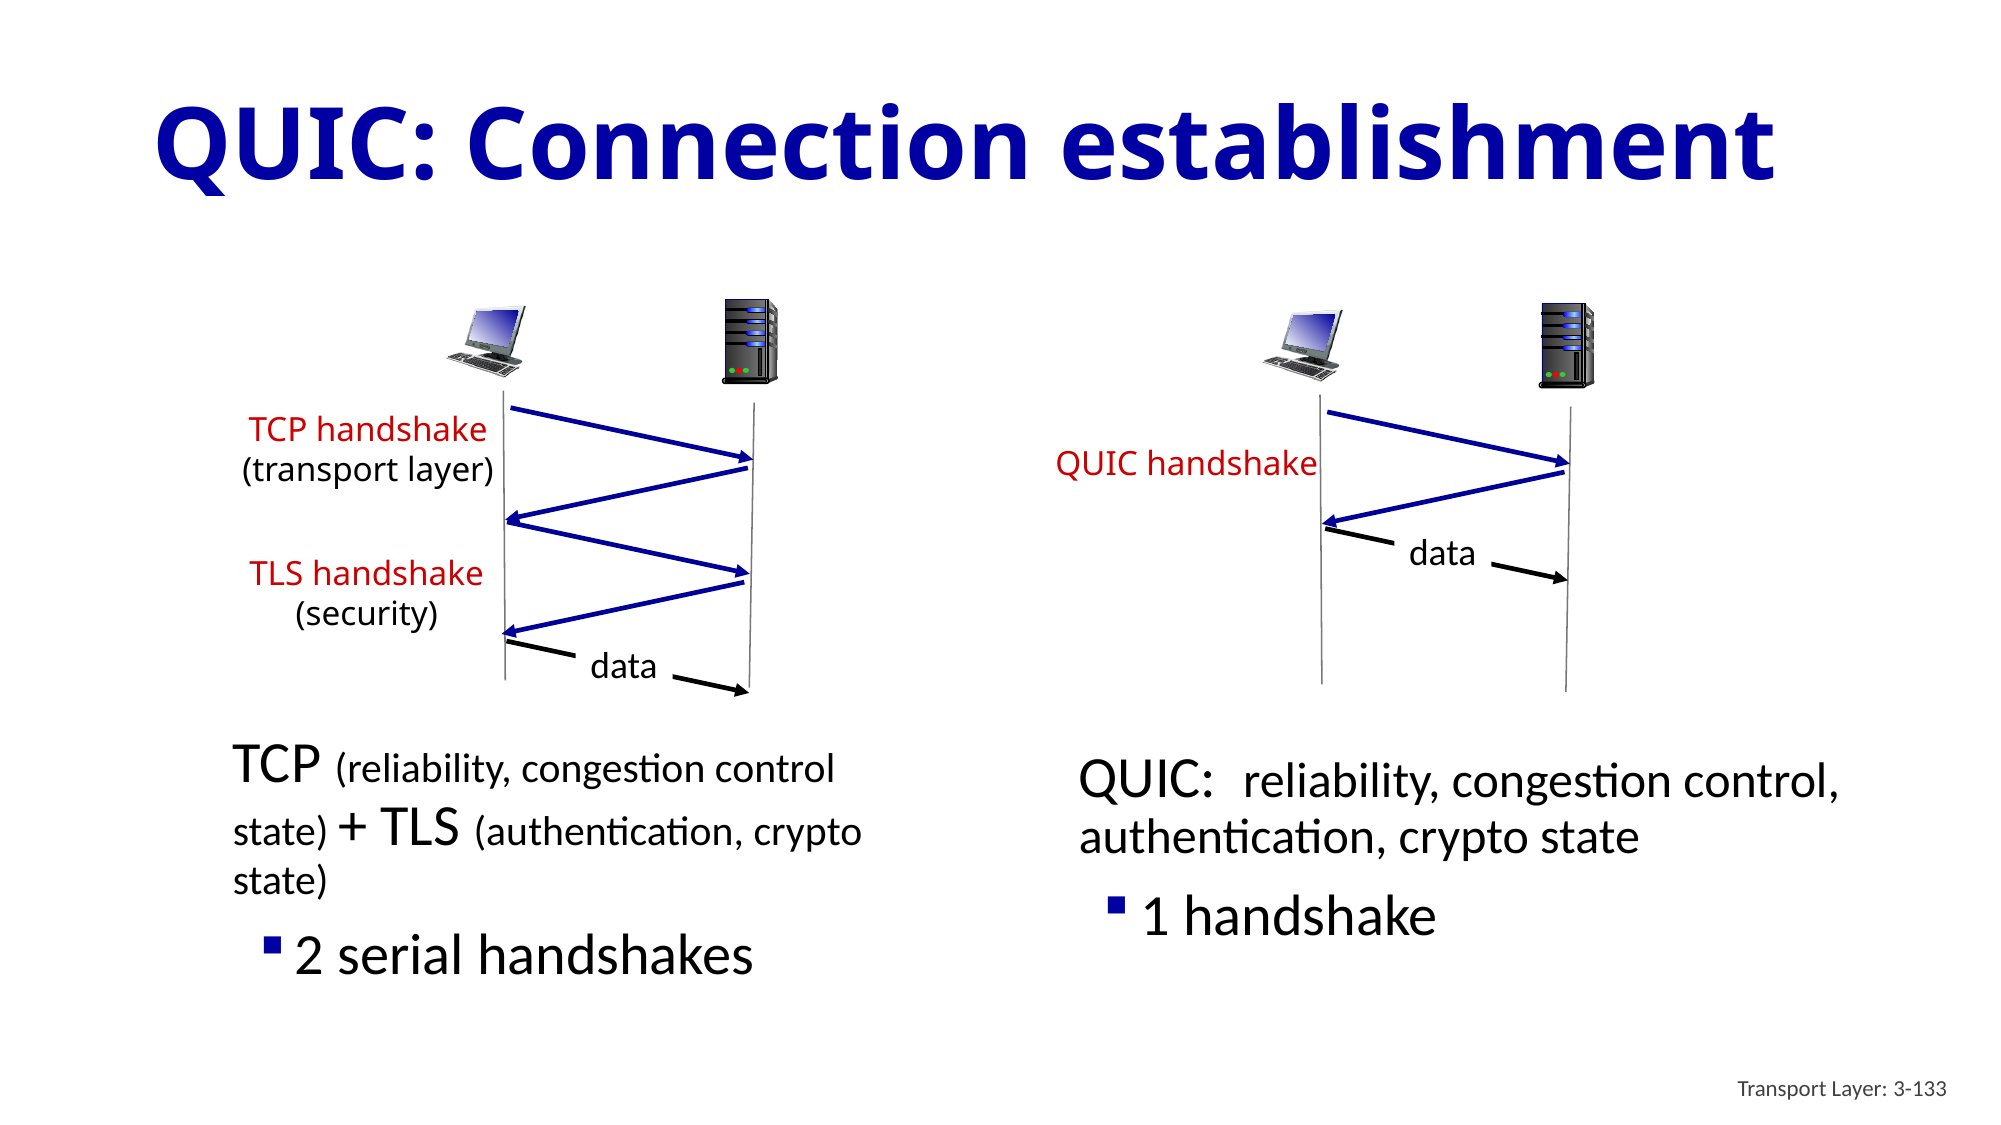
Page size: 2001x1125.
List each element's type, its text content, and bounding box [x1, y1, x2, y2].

text_box TCP (reliability, congestion control state) + TLS (authentication, crypto state) 2 serial handshakes [196, 725, 927, 1069]
text_box [510, 407, 754, 464]
slide_number Transport Layer: 3-133 [1512, 1056, 1963, 1117]
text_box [1042, 303, 1878, 1084]
text_box [501, 582, 745, 638]
text_box [507, 521, 750, 578]
text_box TCP handshake (transport layer) [227, 401, 509, 496]
text_box data [575, 633, 673, 693]
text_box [425, 302, 528, 383]
text_box [673, 676, 750, 697]
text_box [722, 299, 778, 384]
title QUIC: Connection establishment [137, 74, 1863, 221]
text_box [505, 467, 748, 524]
text_box TLS handshake (security) [234, 544, 500, 640]
